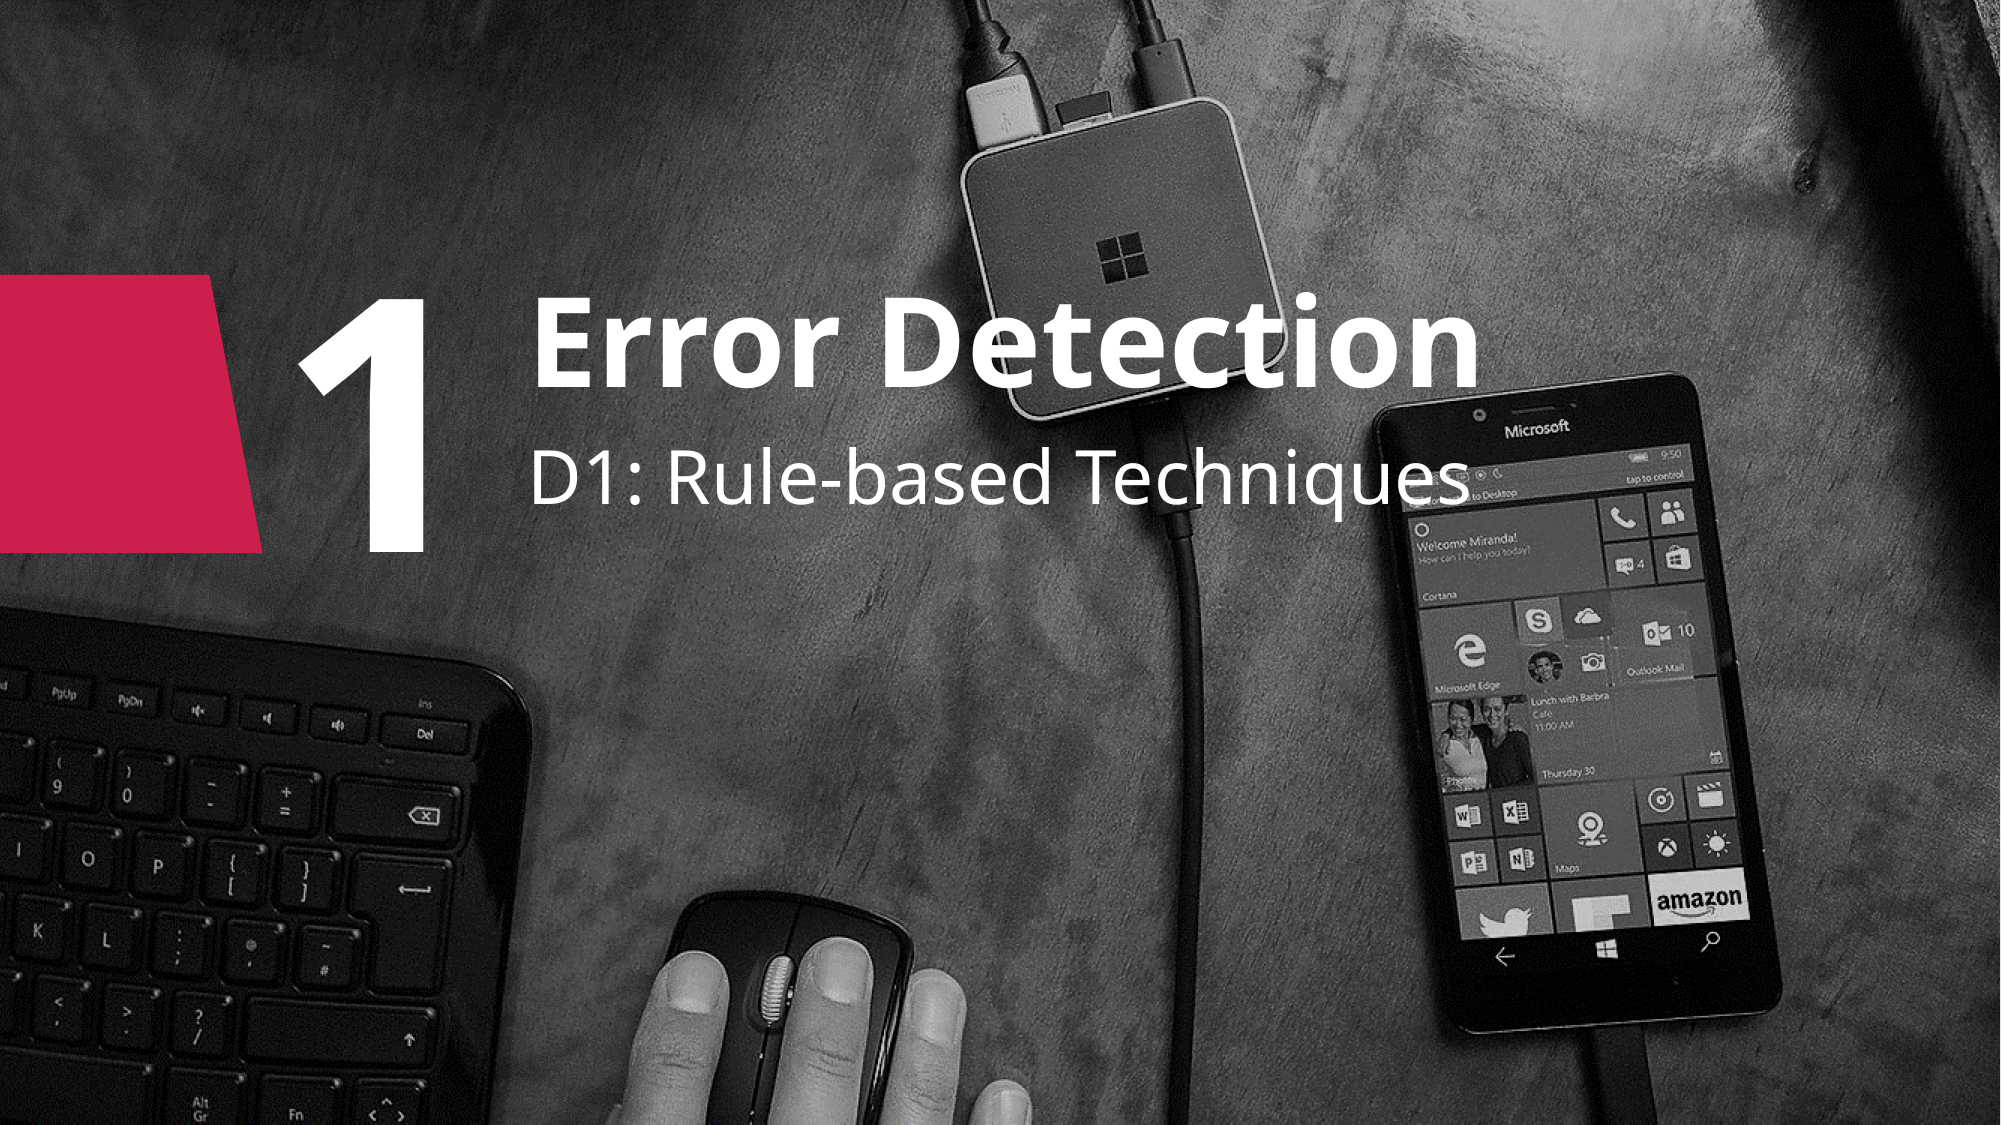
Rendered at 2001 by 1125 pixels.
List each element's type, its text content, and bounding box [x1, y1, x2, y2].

list Error Detection [512, 272, 1569, 432]
list D1: Rule-based Techniques [512, 432, 1569, 541]
list 1 [262, 238, 513, 600]
picture [0, 0, 2001, 1125]
